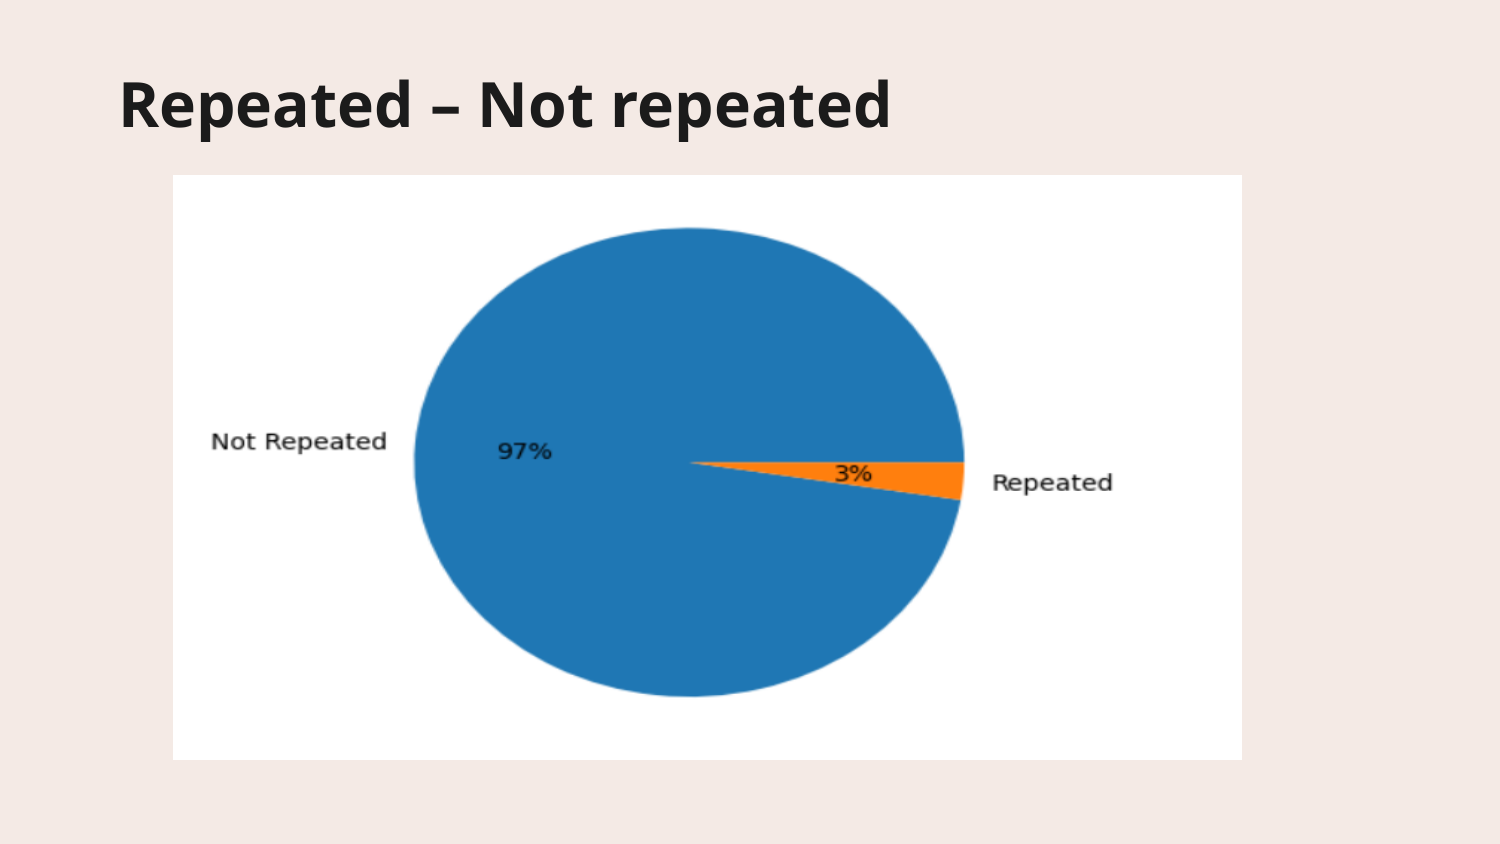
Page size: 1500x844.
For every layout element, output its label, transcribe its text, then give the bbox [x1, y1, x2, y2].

title Repeated – Not repeated [118, 64, 1382, 140]
picture [173, 175, 1242, 761]
